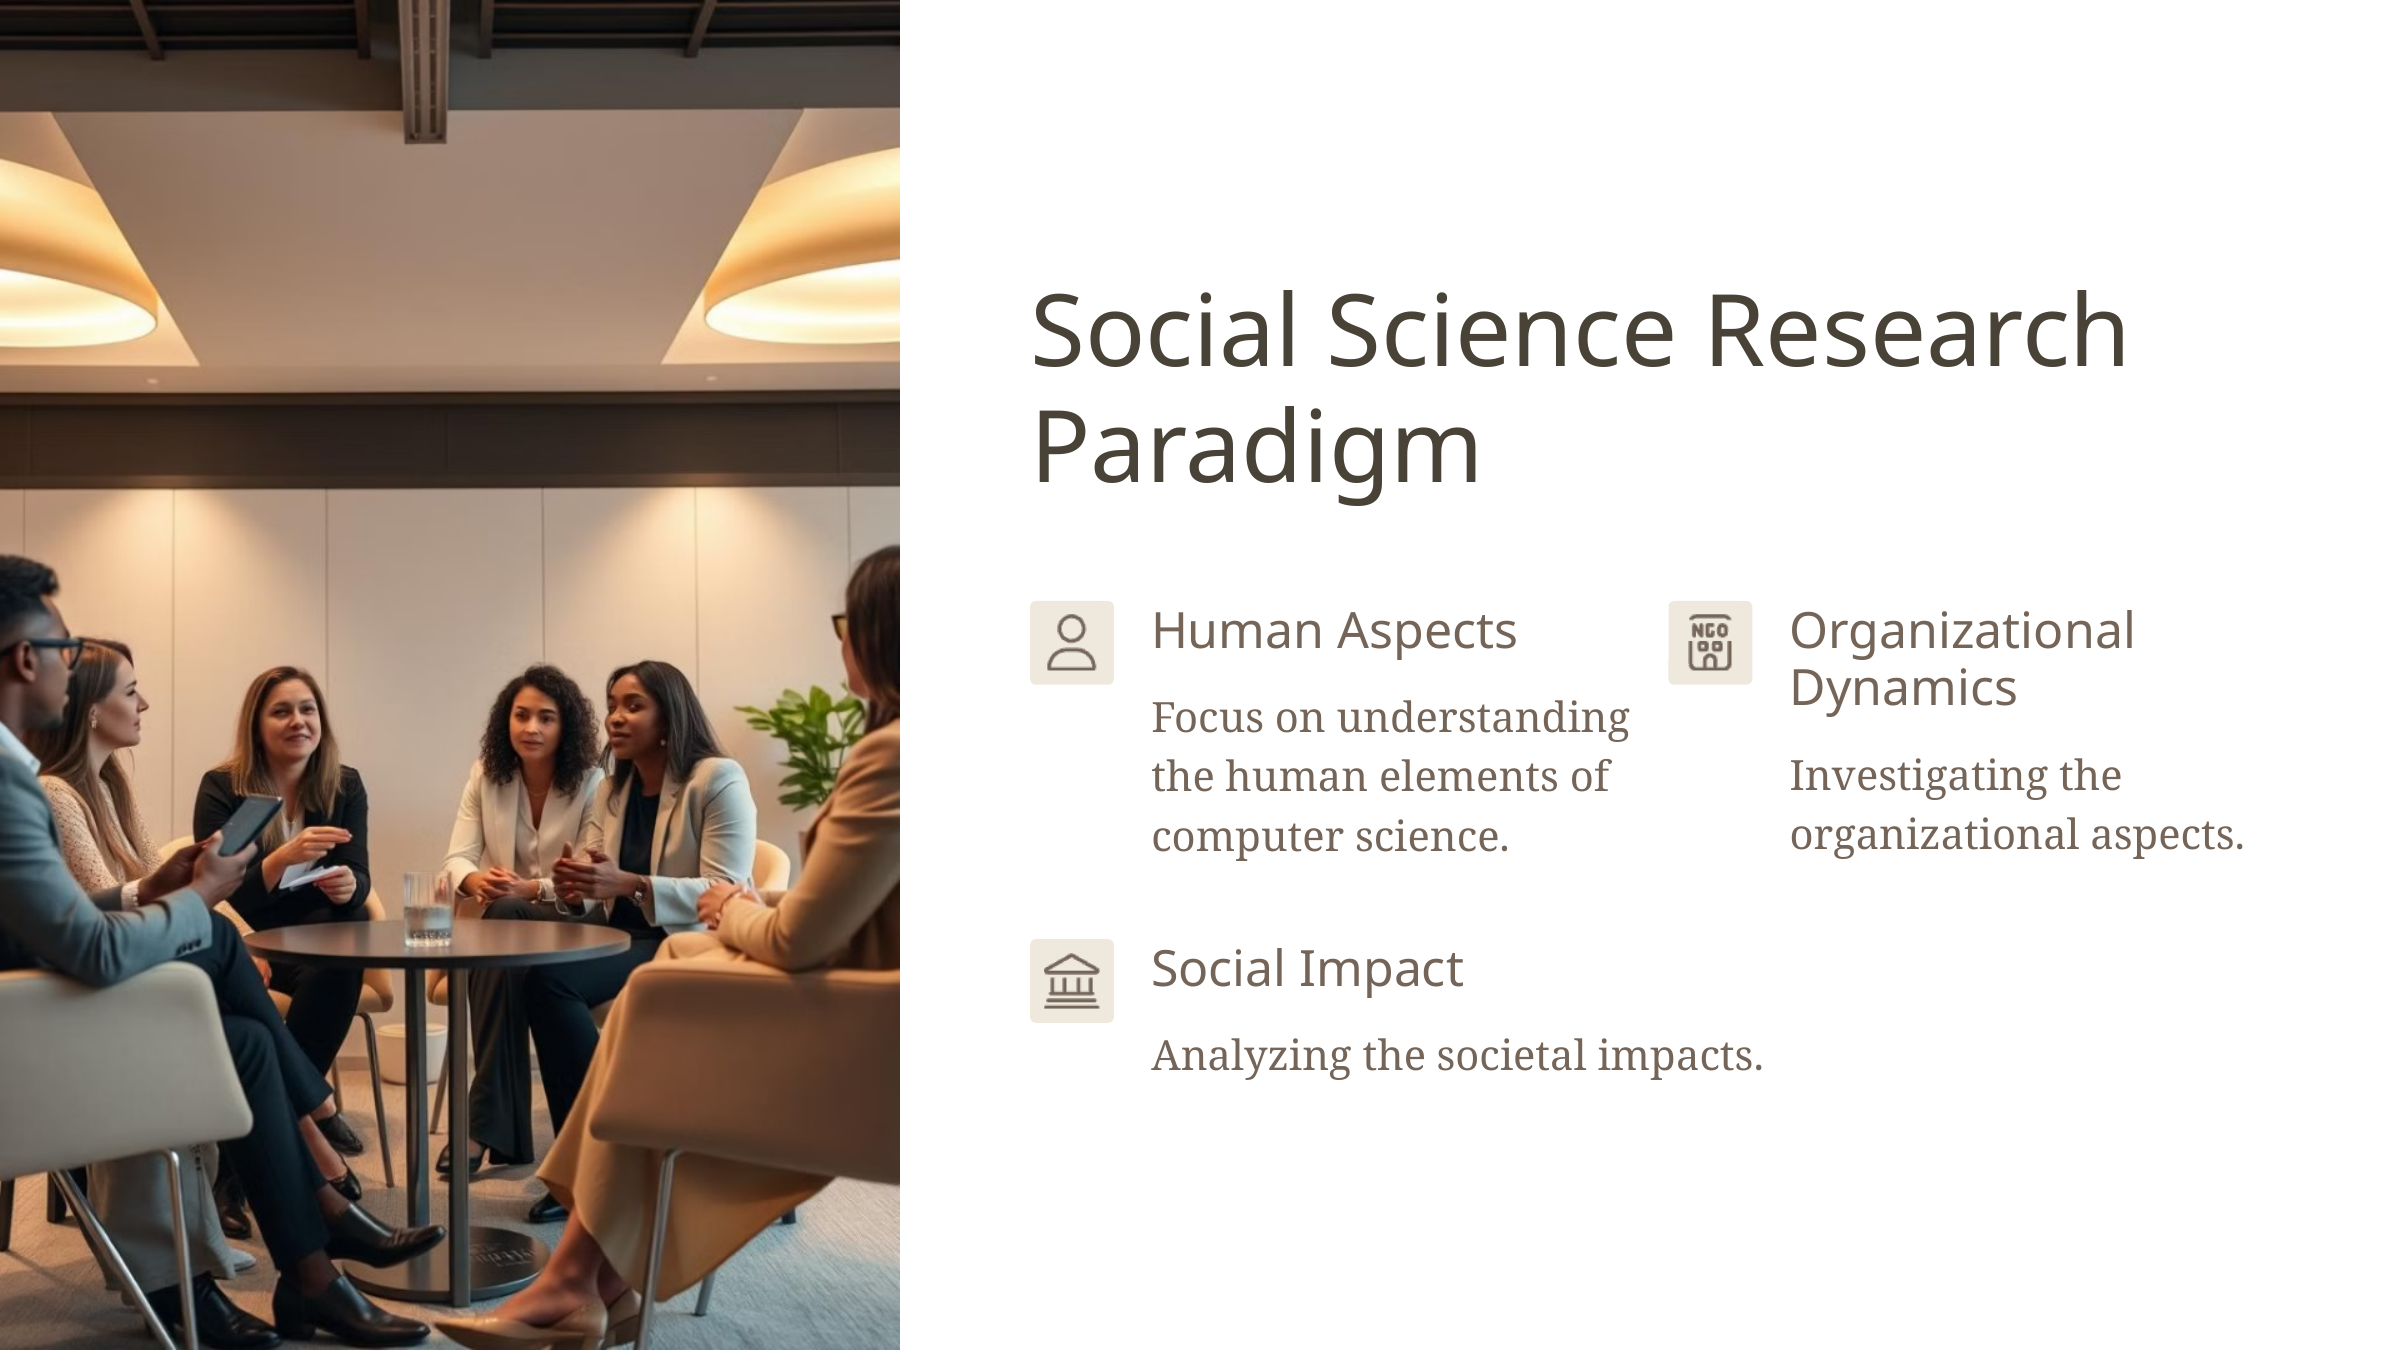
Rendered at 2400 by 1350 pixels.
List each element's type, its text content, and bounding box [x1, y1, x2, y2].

picture [1682, 607, 1739, 678]
picture [0, 0, 900, 1350]
text_box [1030, 939, 1114, 1023]
text_box [1030, 600, 1114, 685]
picture [1044, 607, 1100, 678]
text_box [1668, 600, 1753, 685]
text_box Organizational Dynamics [1789, 601, 2270, 718]
picture [1044, 946, 1100, 1016]
text_box Social Impact [1151, 939, 1617, 998]
text_box Investigating the organizational aspects. [1789, 739, 2270, 859]
text_box Analyzing the societal impacts. [1151, 1019, 2270, 1079]
text_box Social Science Research Paradigm [1030, 270, 2270, 504]
text_box Focus on understanding the human elements of computer science. [1151, 681, 1632, 860]
text_box Human Aspects [1151, 601, 1617, 660]
